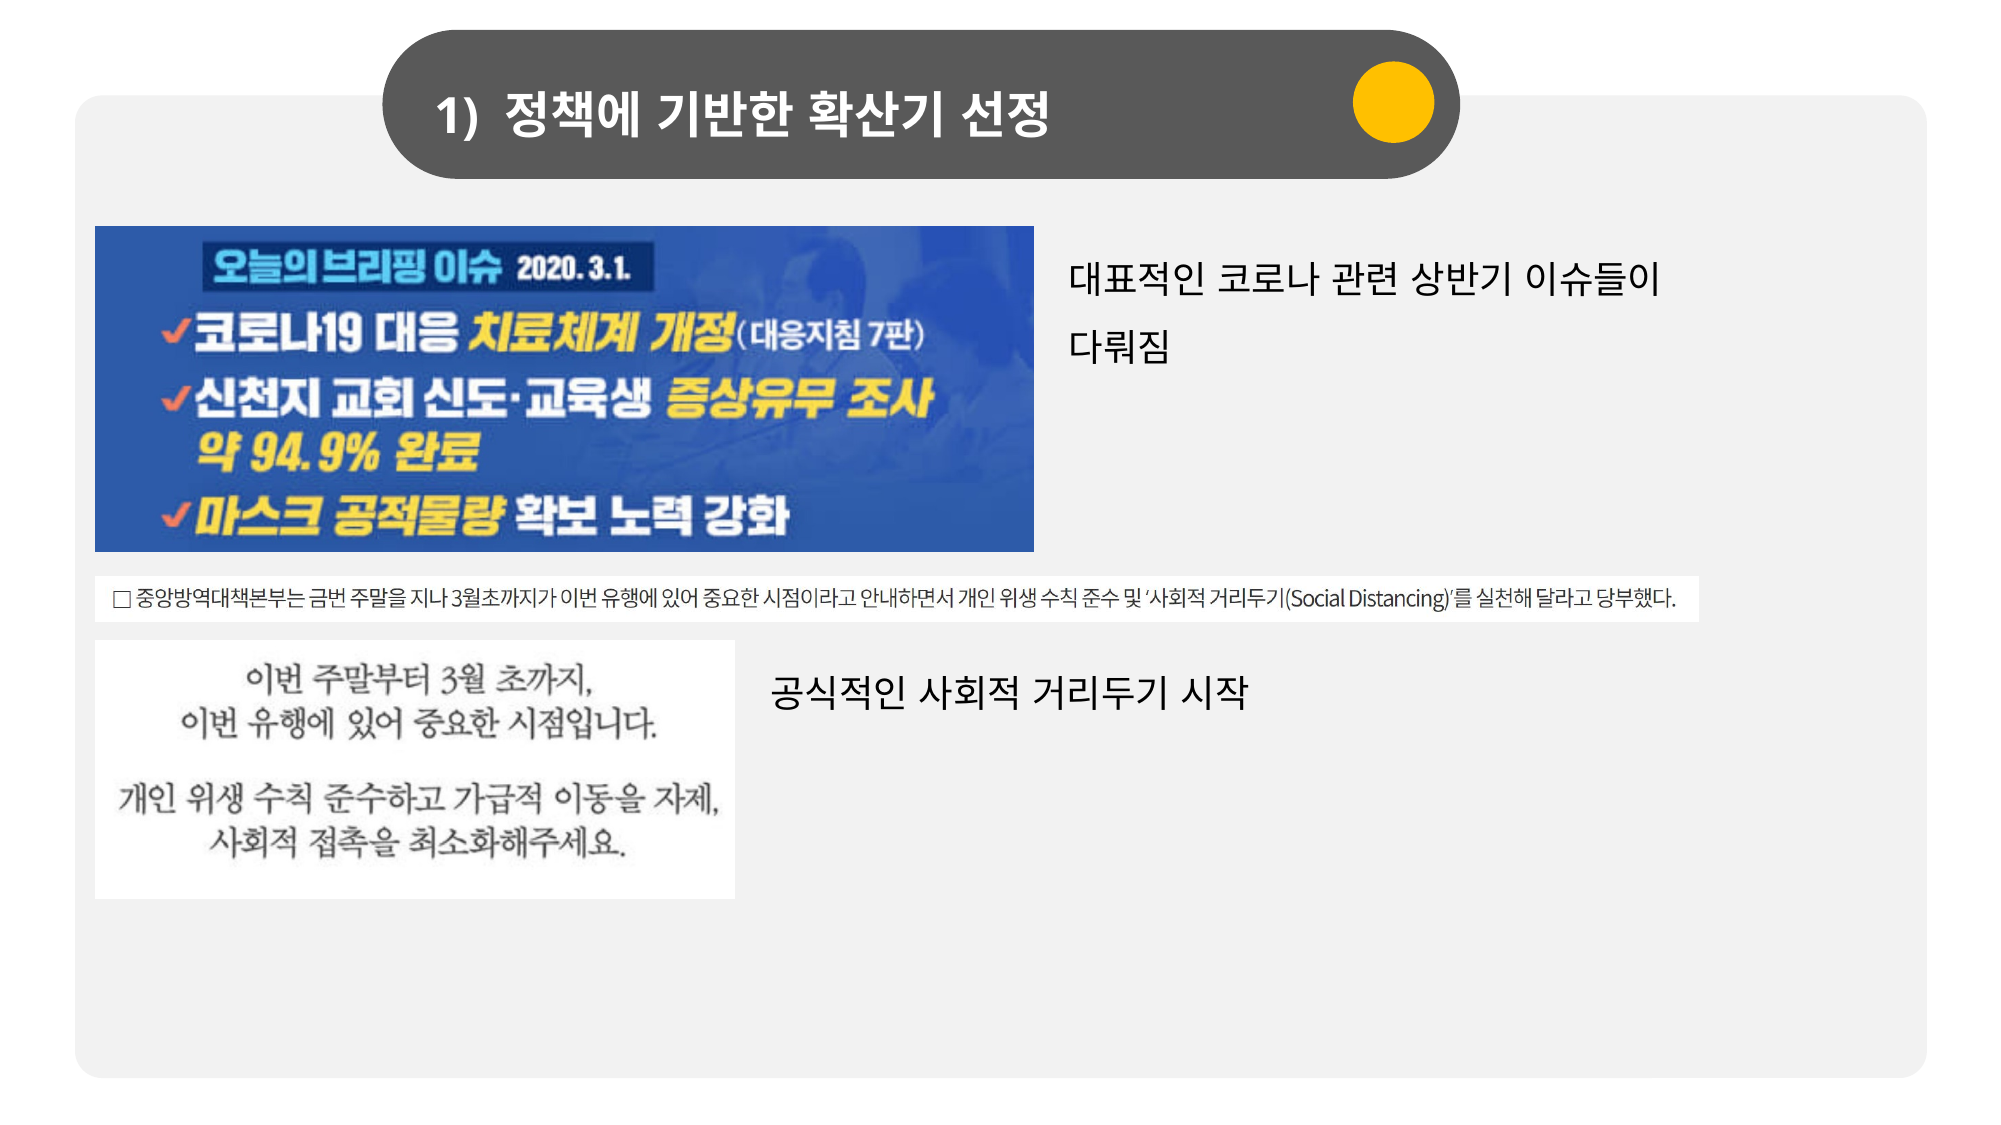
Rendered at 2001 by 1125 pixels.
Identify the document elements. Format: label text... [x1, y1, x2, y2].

text_box 공식적인 사회적 거리두기 시작 [755, 640, 1434, 723]
picture [95, 640, 735, 899]
picture [95, 576, 1699, 622]
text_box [382, 29, 1461, 179]
picture [95, 226, 1034, 552]
text_box [73, 94, 1928, 1080]
text_box 대표적인 코로나 관련 상반기 이슈들이 다뤄짐 [1054, 226, 1768, 377]
